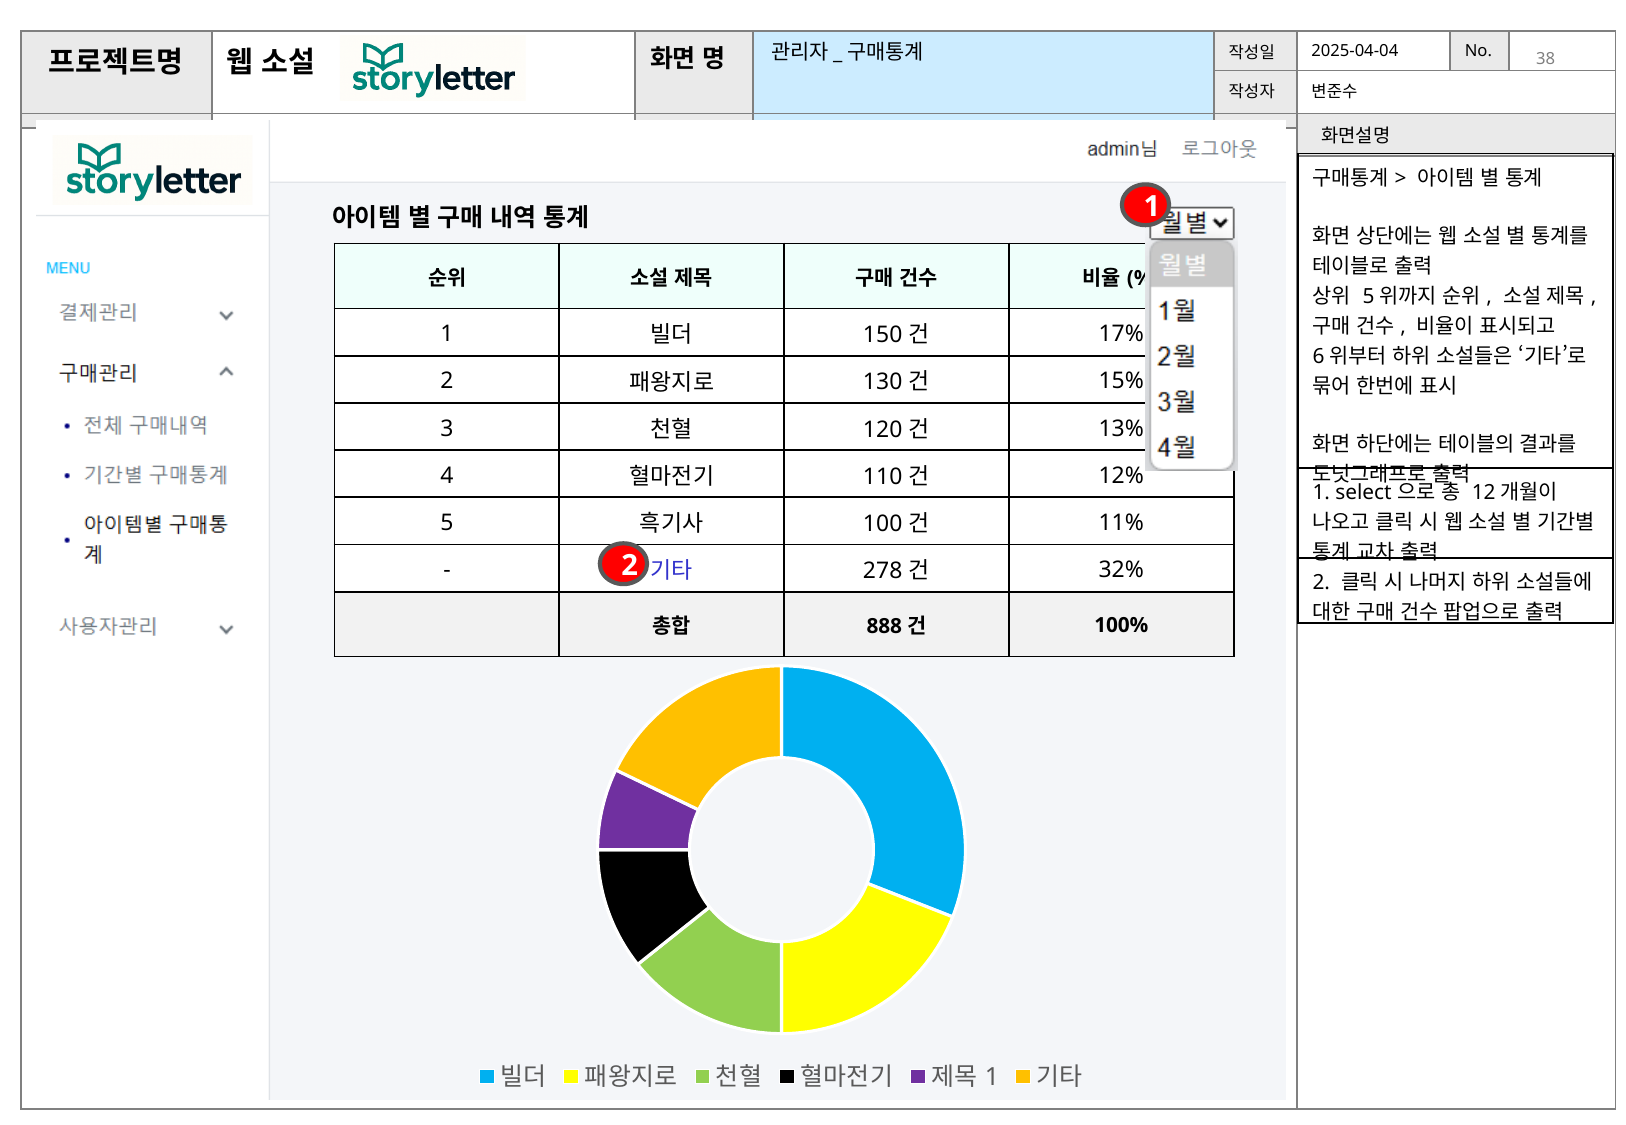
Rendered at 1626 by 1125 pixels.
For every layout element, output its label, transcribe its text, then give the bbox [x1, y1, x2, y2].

chart [273, 656, 1289, 1100]
text_box 관리자_구매통계 [756, 31, 939, 71]
picture [339, 35, 526, 101]
table_cell 1. select으로 총 12개월이 나오고 클릭 시 웹 소설 별 기간별 통계 교차 출력 [1299, 469, 1612, 557]
table_header 구매통계> 아이템 별 통계 화면 상단에는 웹 소설 별 통계를 테이블로 출력 상위 5위까지 순위, 소설 제목, 구매 건수, 비율이 표시되고 6위부터 하위 소설들은 ‘기타’로 묶어 한번에 표시 화면 하단에는 테이블의 결과를 도넛그래프로 출력 [1299, 154, 1612, 467]
picture [24, 119, 1286, 1100]
table_cell 2. 클릭 시 나머지 하위 소설들에 대한 구매 건수 팝업으로 출력 [1299, 559, 1612, 622]
